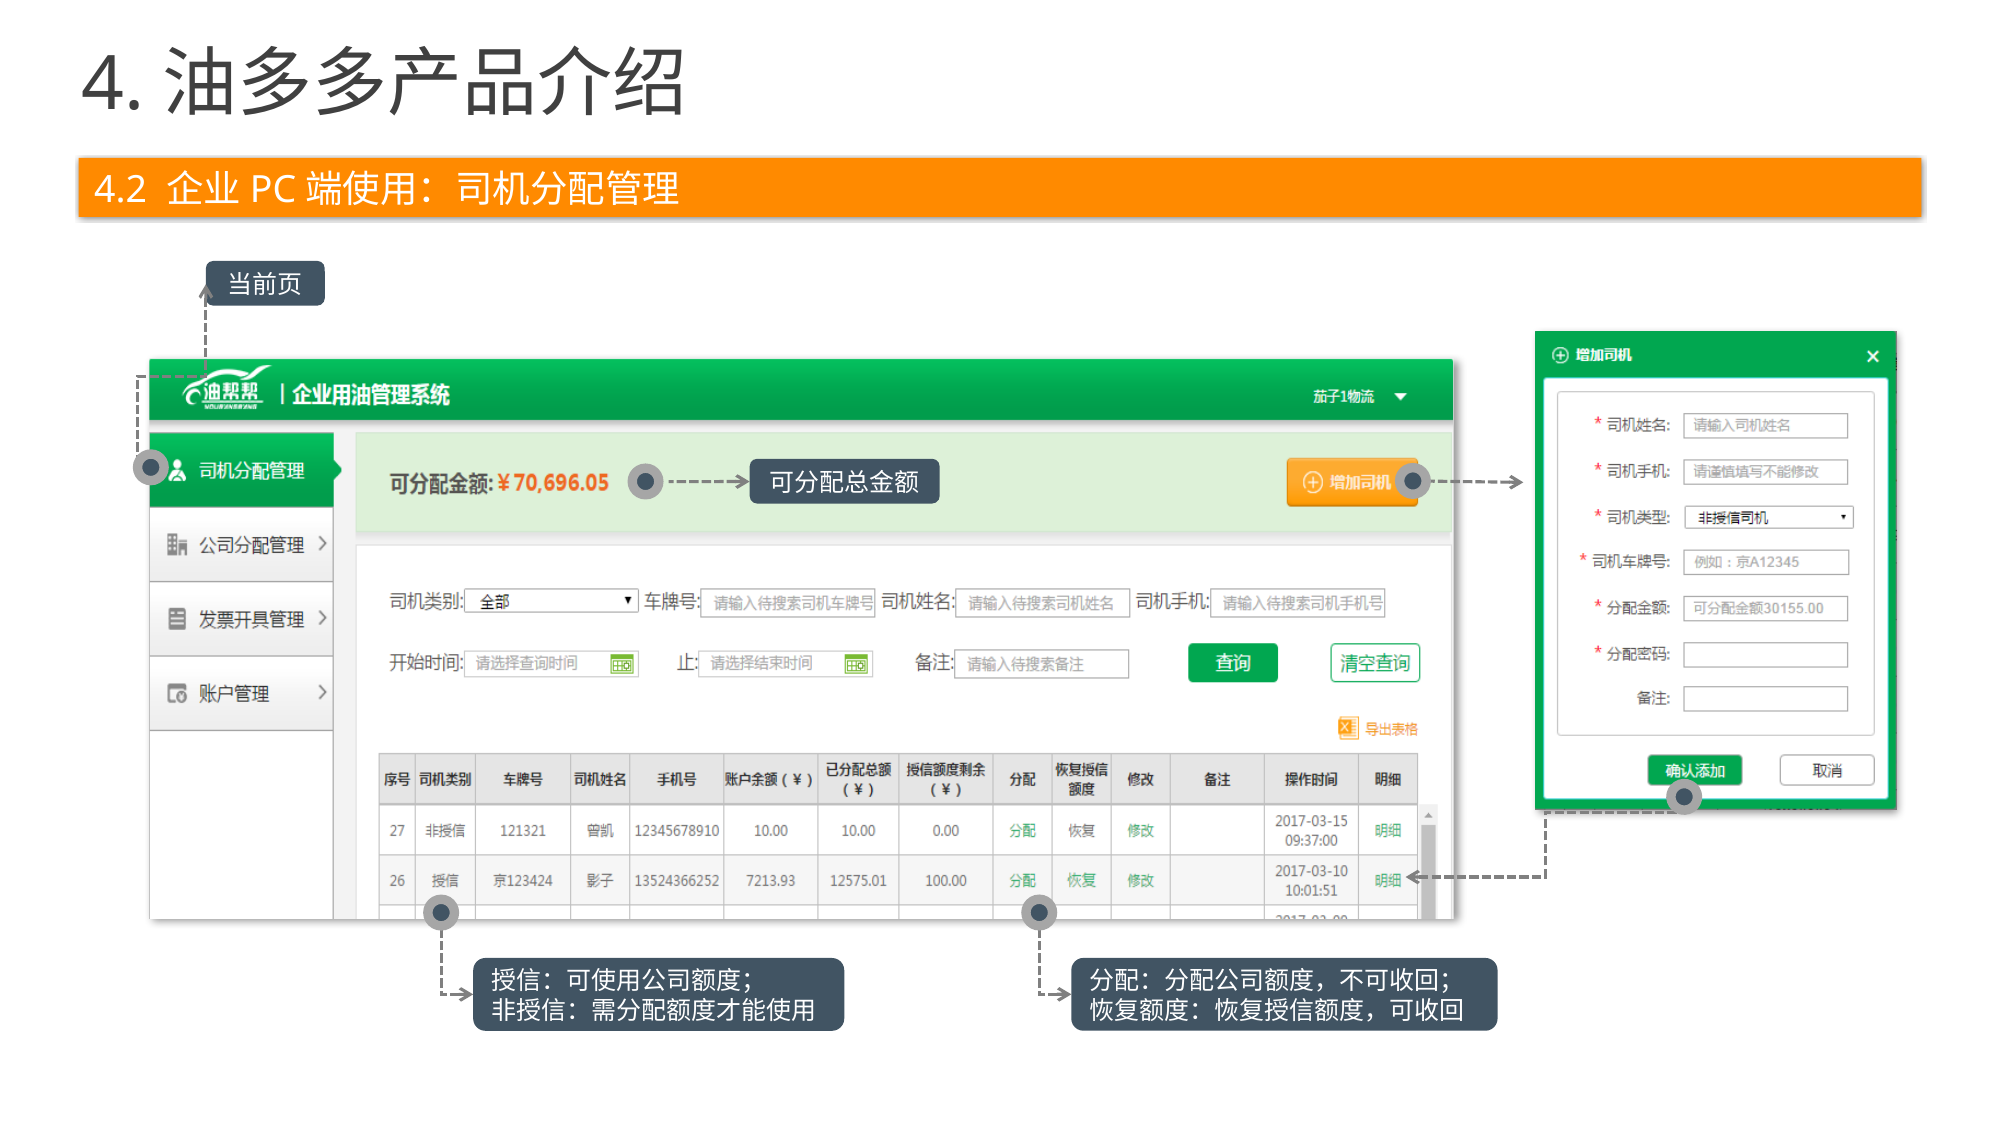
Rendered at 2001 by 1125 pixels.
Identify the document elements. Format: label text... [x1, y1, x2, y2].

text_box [1405, 783, 1698, 877]
text_box [78, 157, 1922, 218]
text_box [632, 458, 940, 504]
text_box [1025, 899, 1498, 1031]
text_box 4.油多多产品介绍 [81, 51, 1922, 124]
text_box 4.2 企业PC端使用：司机分配管理 [94, 164, 1849, 210]
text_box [1399, 467, 1524, 495]
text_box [427, 899, 845, 1031]
picture [149, 358, 1454, 942]
picture [1535, 331, 1897, 811]
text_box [137, 260, 325, 481]
